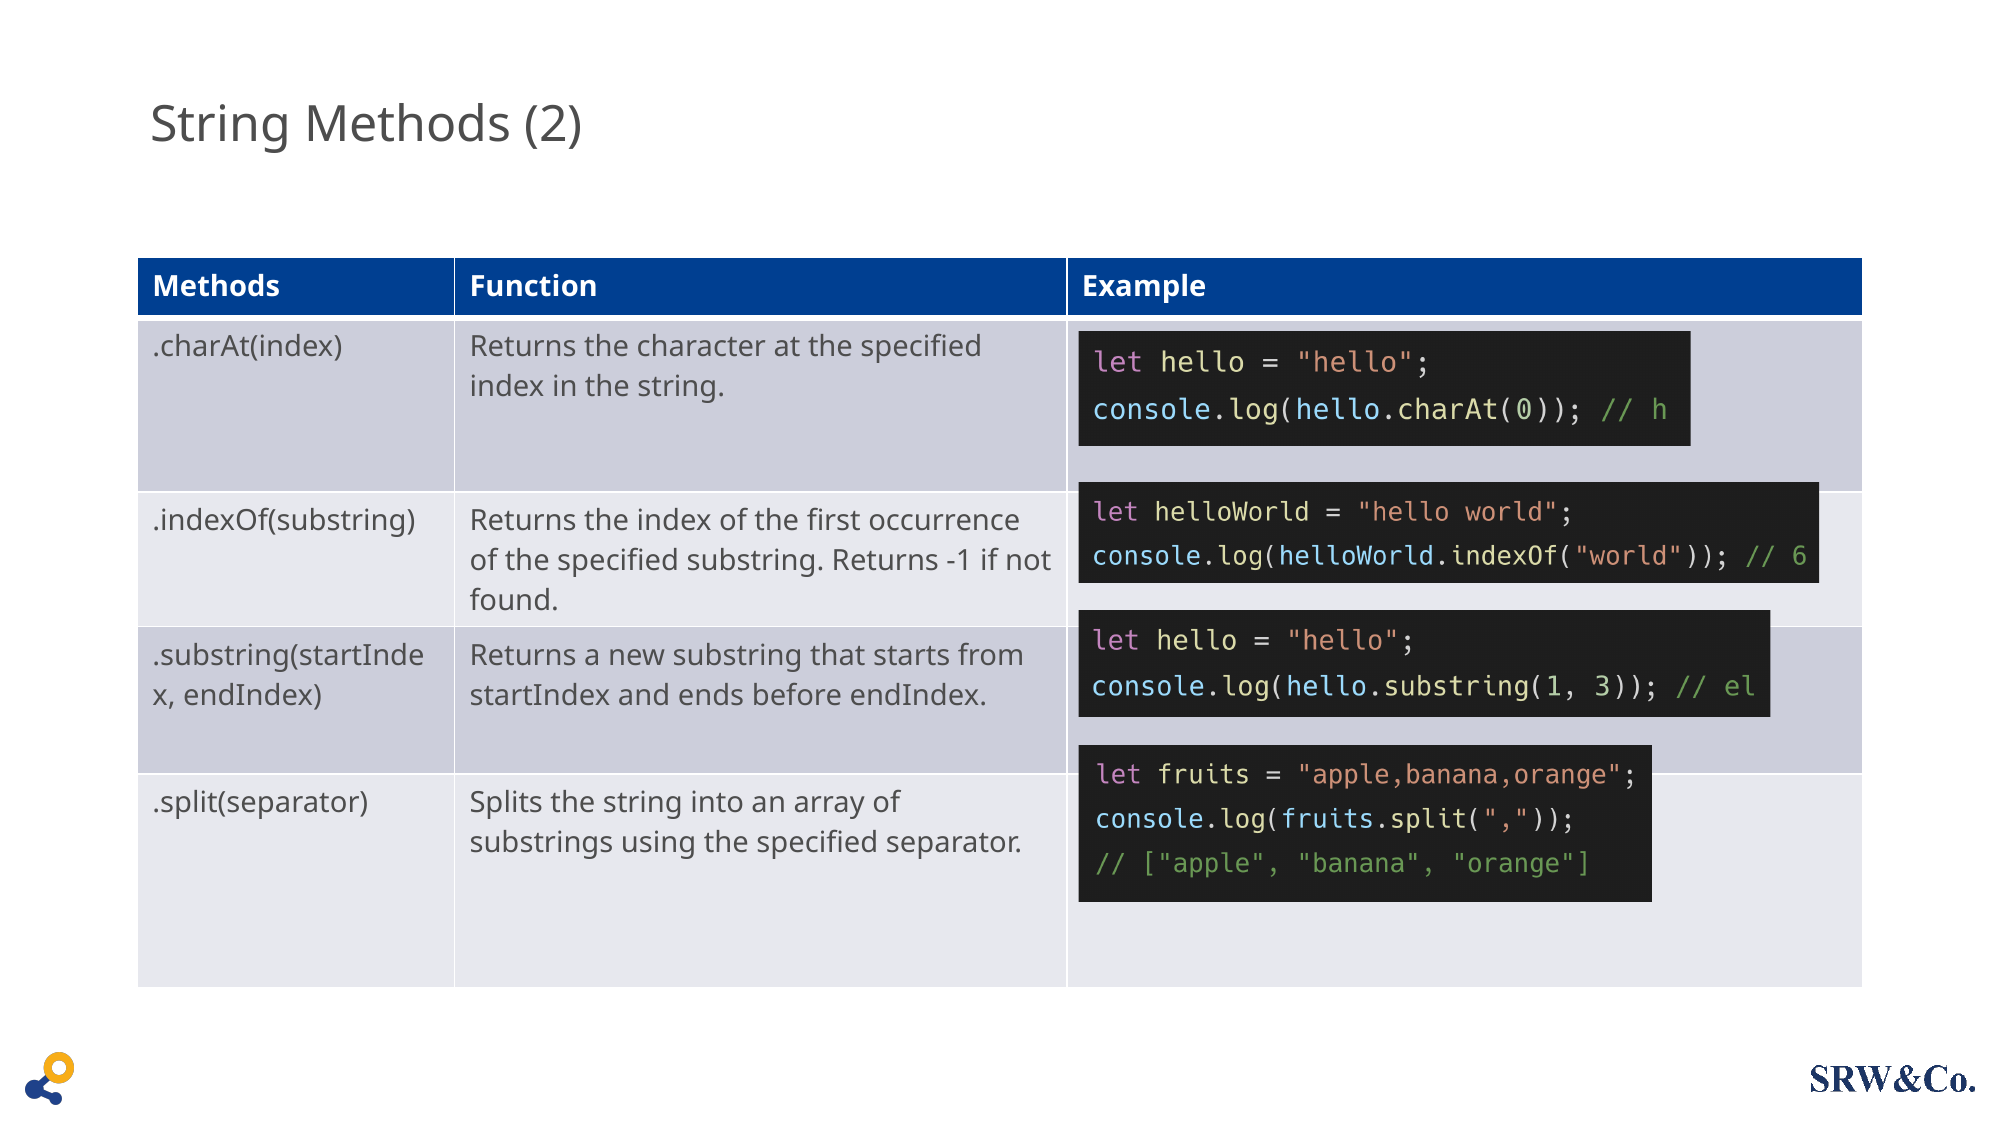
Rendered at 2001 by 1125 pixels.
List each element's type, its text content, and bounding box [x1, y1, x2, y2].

table_cell .split(separator) [138, 775, 454, 987]
table_cell Returns a new substring that starts from startIndex and ends before endIndex. [455, 627, 1066, 773]
table_cell Returns the character at the specified index in the string. [455, 321, 1066, 491]
table_cell .indexOf(substring) [138, 493, 454, 626]
table_cell Splits the string into an array of substrings using the specified separator. [455, 775, 1066, 987]
table_cell [1068, 775, 1862, 987]
table_cell [1068, 493, 1862, 626]
picture [25, 1052, 74, 1105]
picture [1078, 330, 1691, 446]
picture [1078, 481, 1820, 583]
picture [1078, 610, 1771, 717]
table_cell .substring(startIndex, endIndex) [138, 627, 454, 773]
table_header Function [455, 258, 1066, 315]
table_cell .charAt(index) [138, 321, 454, 491]
table_cell [1068, 321, 1862, 491]
table_header Example [1068, 258, 1862, 315]
table_cell Returns the index of the first occurrence of the specified substring. Returns -1 if not found. [455, 493, 1066, 626]
picture [1811, 1065, 1975, 1092]
table_header Methods [138, 258, 454, 315]
title String Methods (2) [135, 90, 1190, 161]
picture [1078, 745, 1652, 902]
table_cell [1068, 627, 1862, 773]
